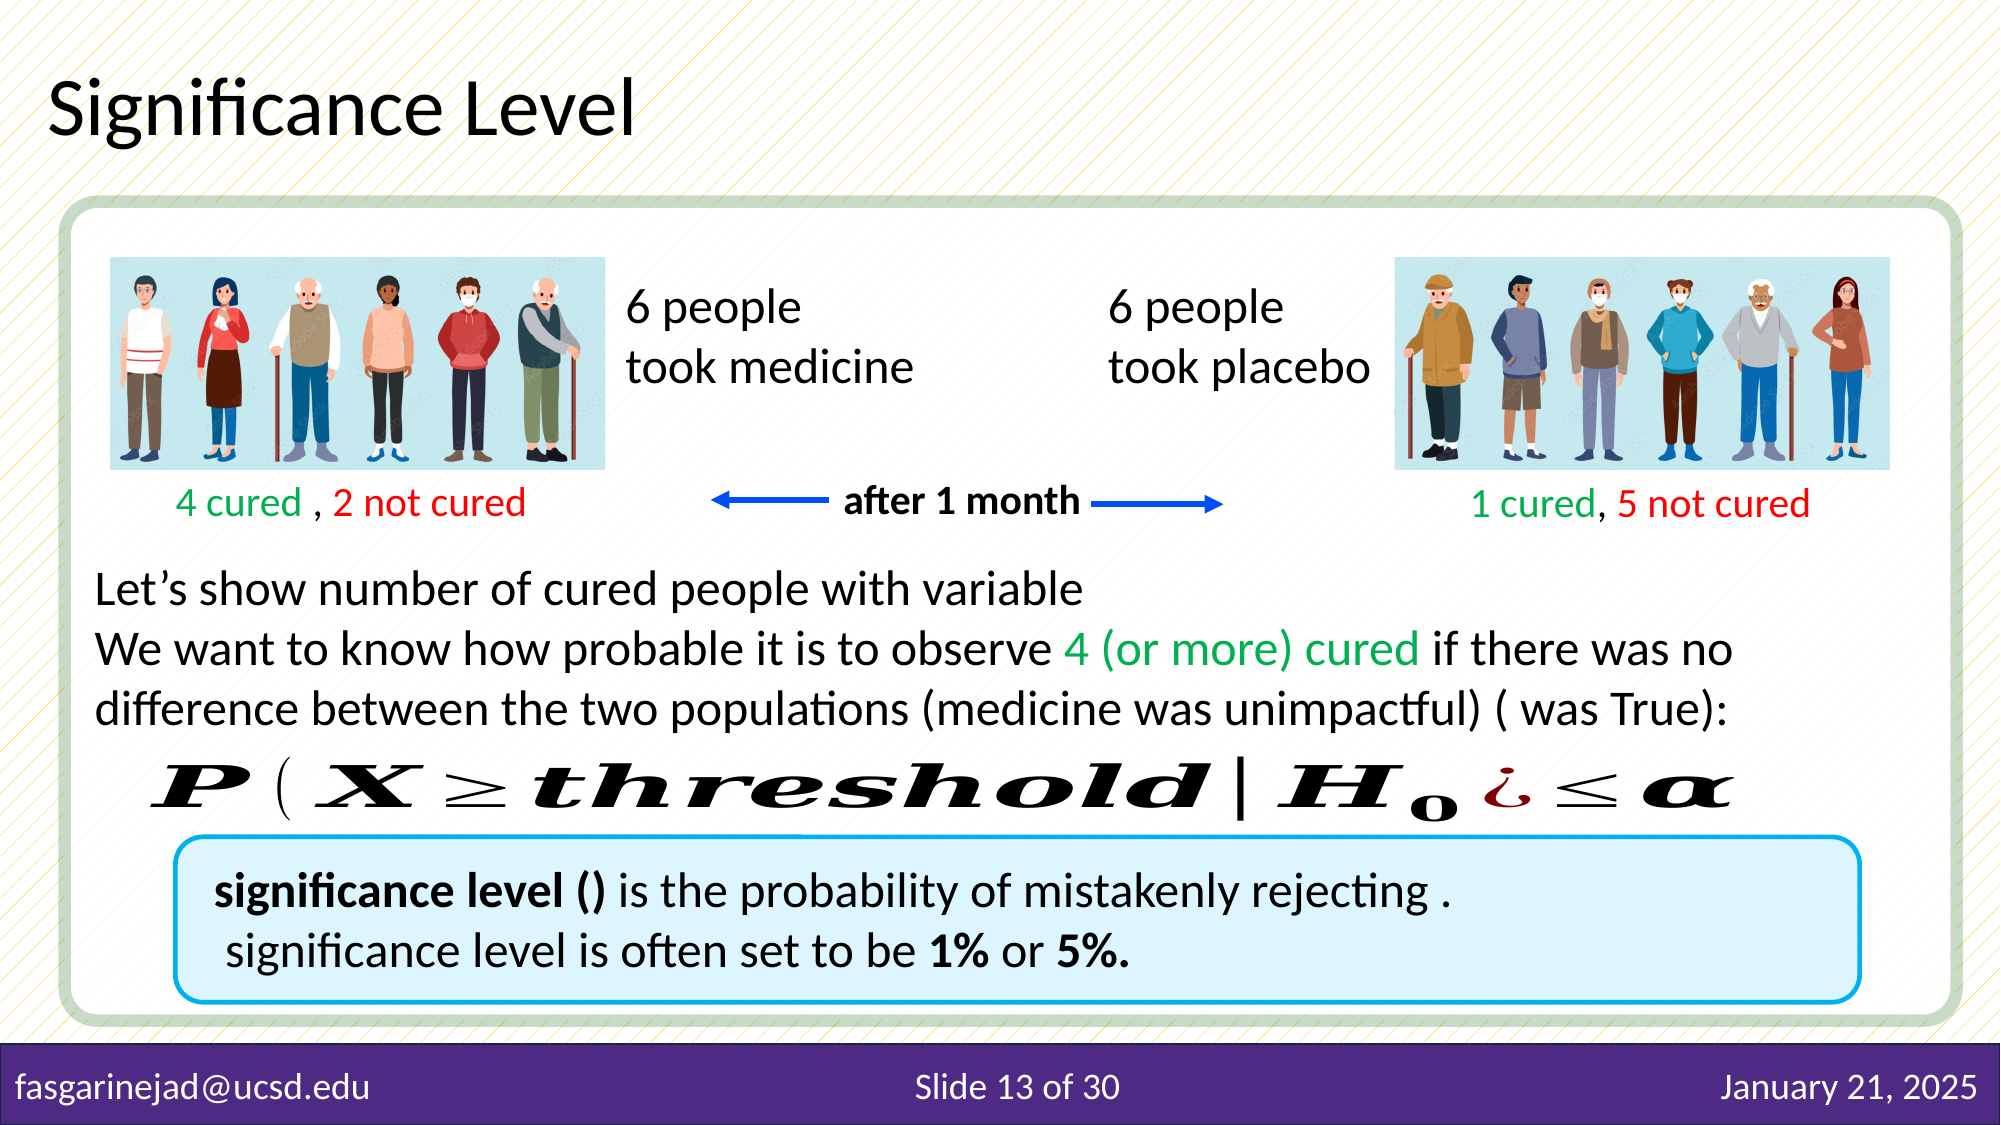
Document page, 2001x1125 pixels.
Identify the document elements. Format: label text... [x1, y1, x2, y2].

text_box [63, 200, 1958, 1022]
text_box [174, 835, 1861, 1004]
picture [1394, 257, 1890, 470]
text_box 4 cured , 2 not cured [160, 467, 635, 533]
text_box after 1 month [828, 465, 1269, 531]
picture [109, 257, 606, 470]
text_box Significance Level [32, 56, 685, 135]
text_box 1 cured, 5 not cured [1454, 468, 2000, 534]
text_box fasgarinejad@ucsd.edu Slide 13 of 30 January 21, 2025 [0, 1043, 2000, 1125]
text_box 6 people took medicine [610, 266, 1011, 402]
text_box 6 people took placebo [1093, 266, 1394, 401]
